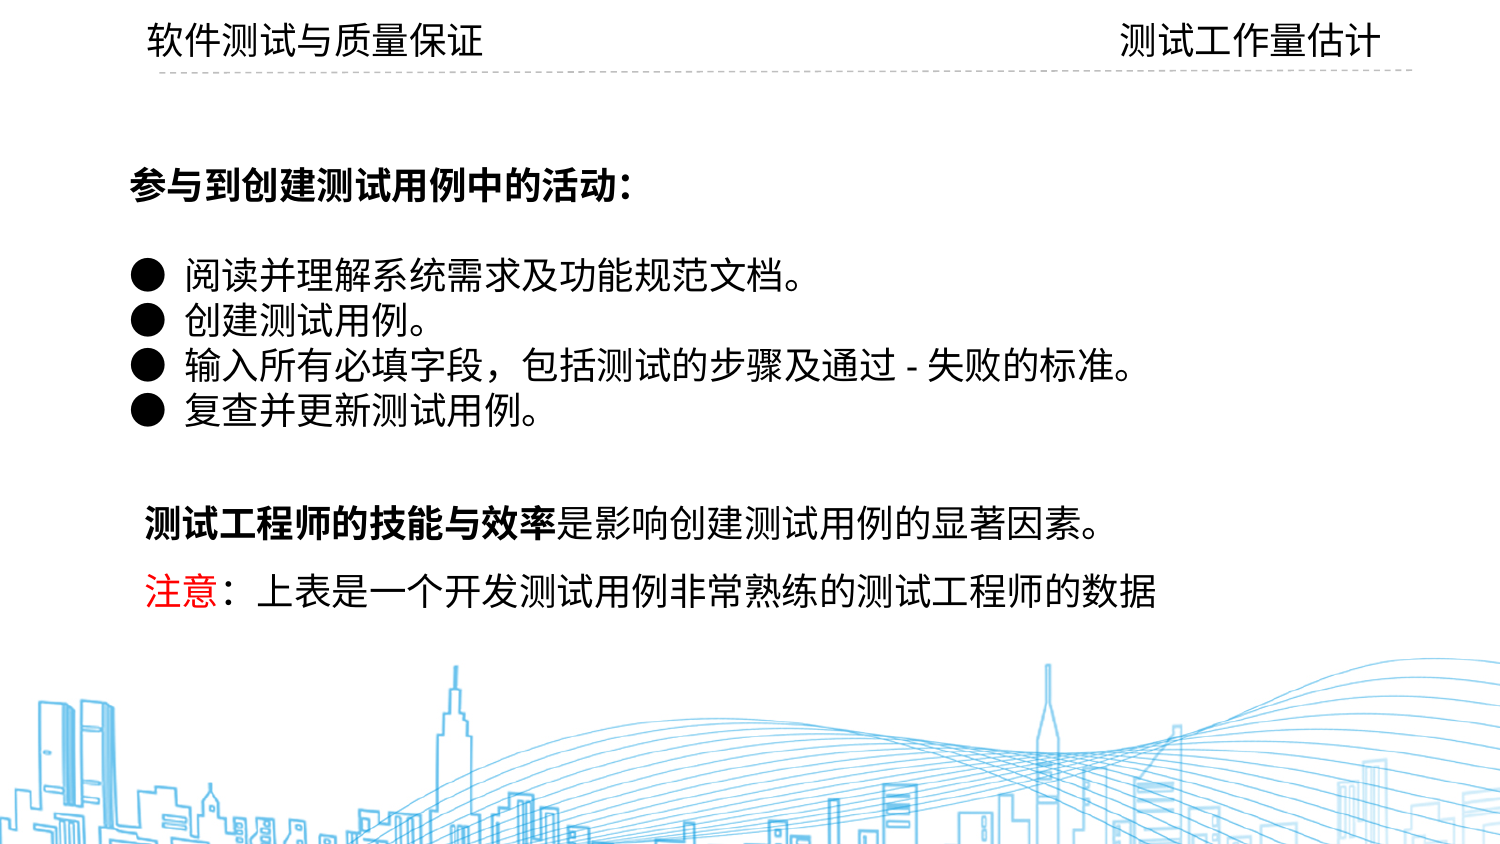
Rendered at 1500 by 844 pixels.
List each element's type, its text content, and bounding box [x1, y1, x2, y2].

text_box 测试工作量估计 [1105, 9, 1500, 70]
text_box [159, 69, 1417, 74]
picture [0, 0, 1500, 844]
text_box 软件测试与质量保证 [93, 9, 538, 70]
text_box 参与到创建测试用例中的活动： ● 阅读并理解系统需求及功能规范文档。 ● 创建测试用例。 ● 输入所有必填字段，包括测试的步骤及通过-失败的标准。 ● 复查并更新测试用例。 [114, 154, 1228, 530]
text_box 测试工程师的技能与效率是影响创建测试用例的显著因素。 注意：上表是一个开发测试用例非常熟练的测试工程师的数据 [129, 470, 1245, 621]
